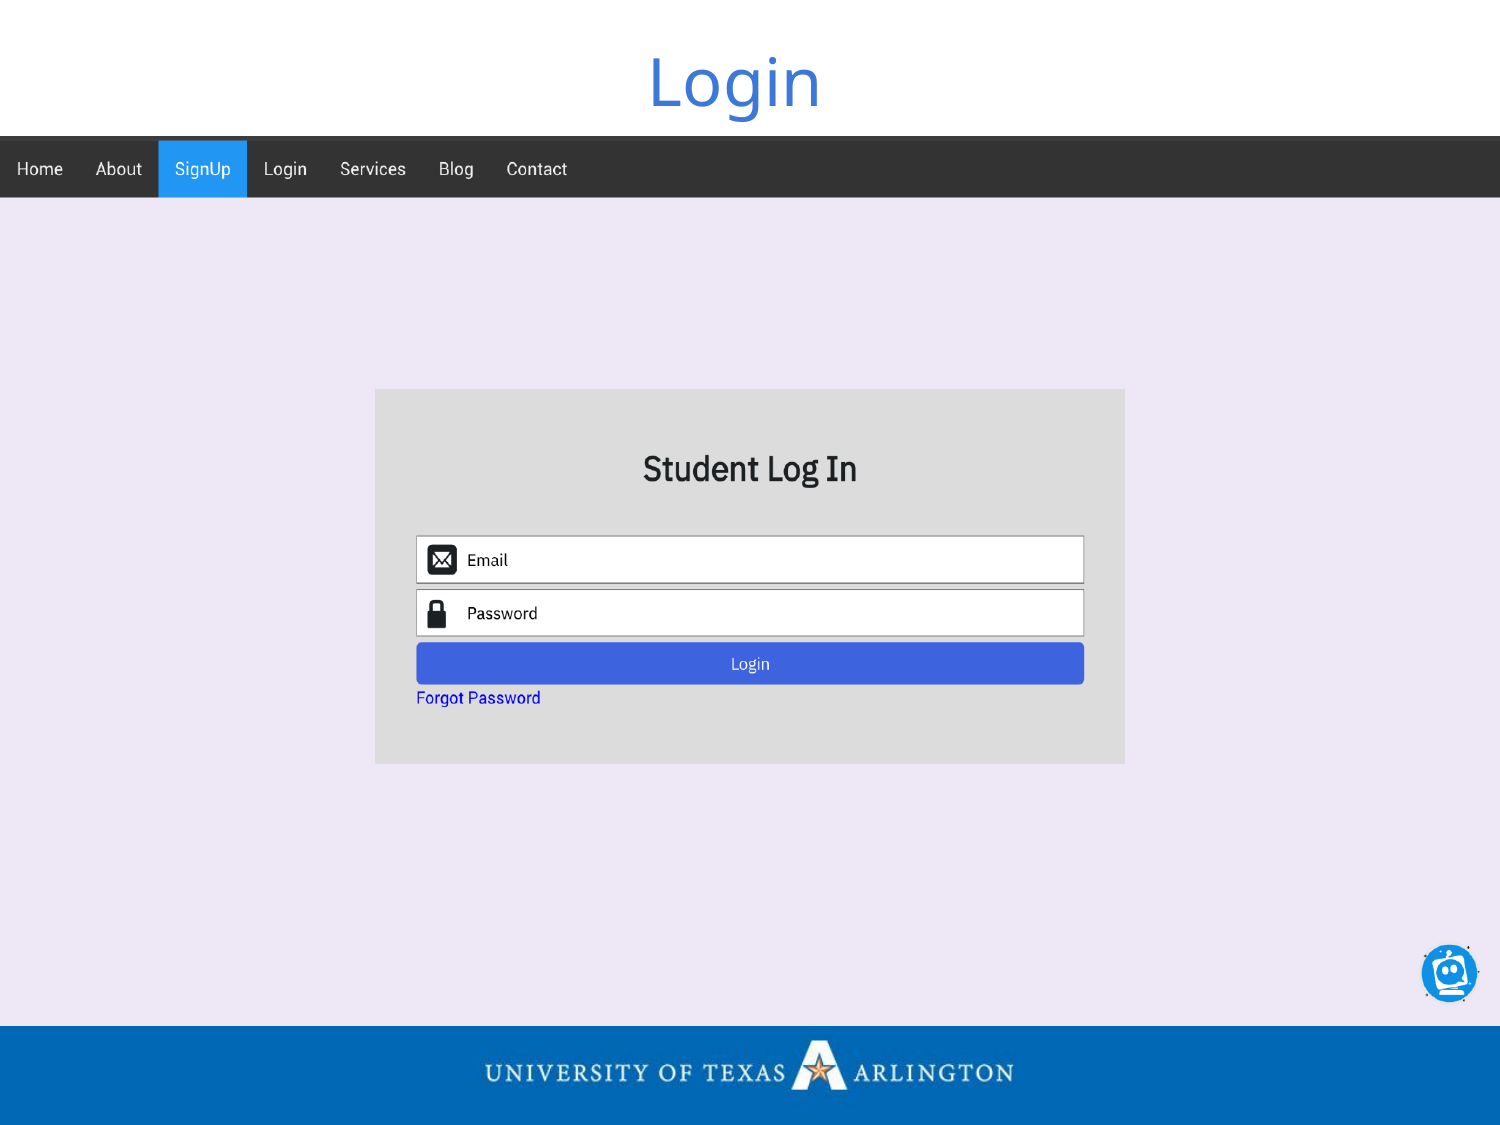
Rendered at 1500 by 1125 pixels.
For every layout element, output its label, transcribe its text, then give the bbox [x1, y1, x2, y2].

text_box Login [411, 25, 1113, 121]
picture [0, 0, 1500, 1125]
